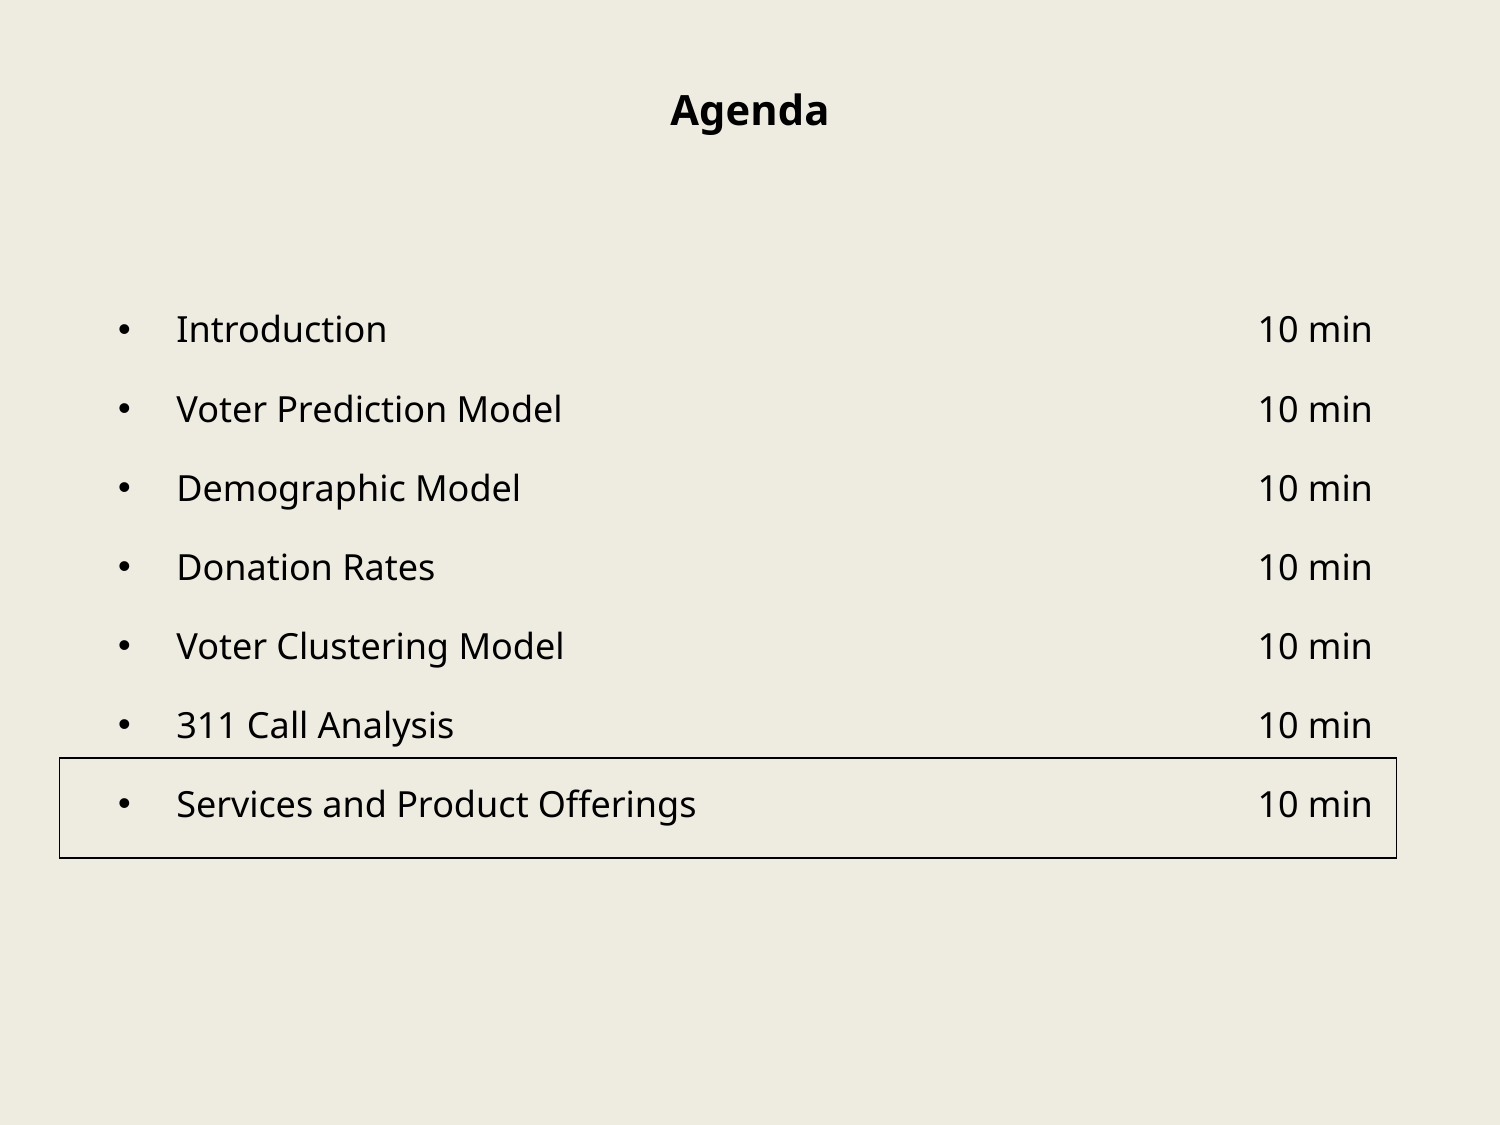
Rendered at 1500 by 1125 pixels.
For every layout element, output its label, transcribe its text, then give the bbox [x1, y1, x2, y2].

text_box [59, 757, 1397, 858]
title Agenda [103, 0, 1397, 218]
list Introduction 10 min Voter Prediction Model 10 min Demographic Model 10 min Donation Rates 10 min Voter Clustering Model 10 min 311 Call Analysis 10 min Services and Product Offerings 10 min [103, 299, 1397, 757]
